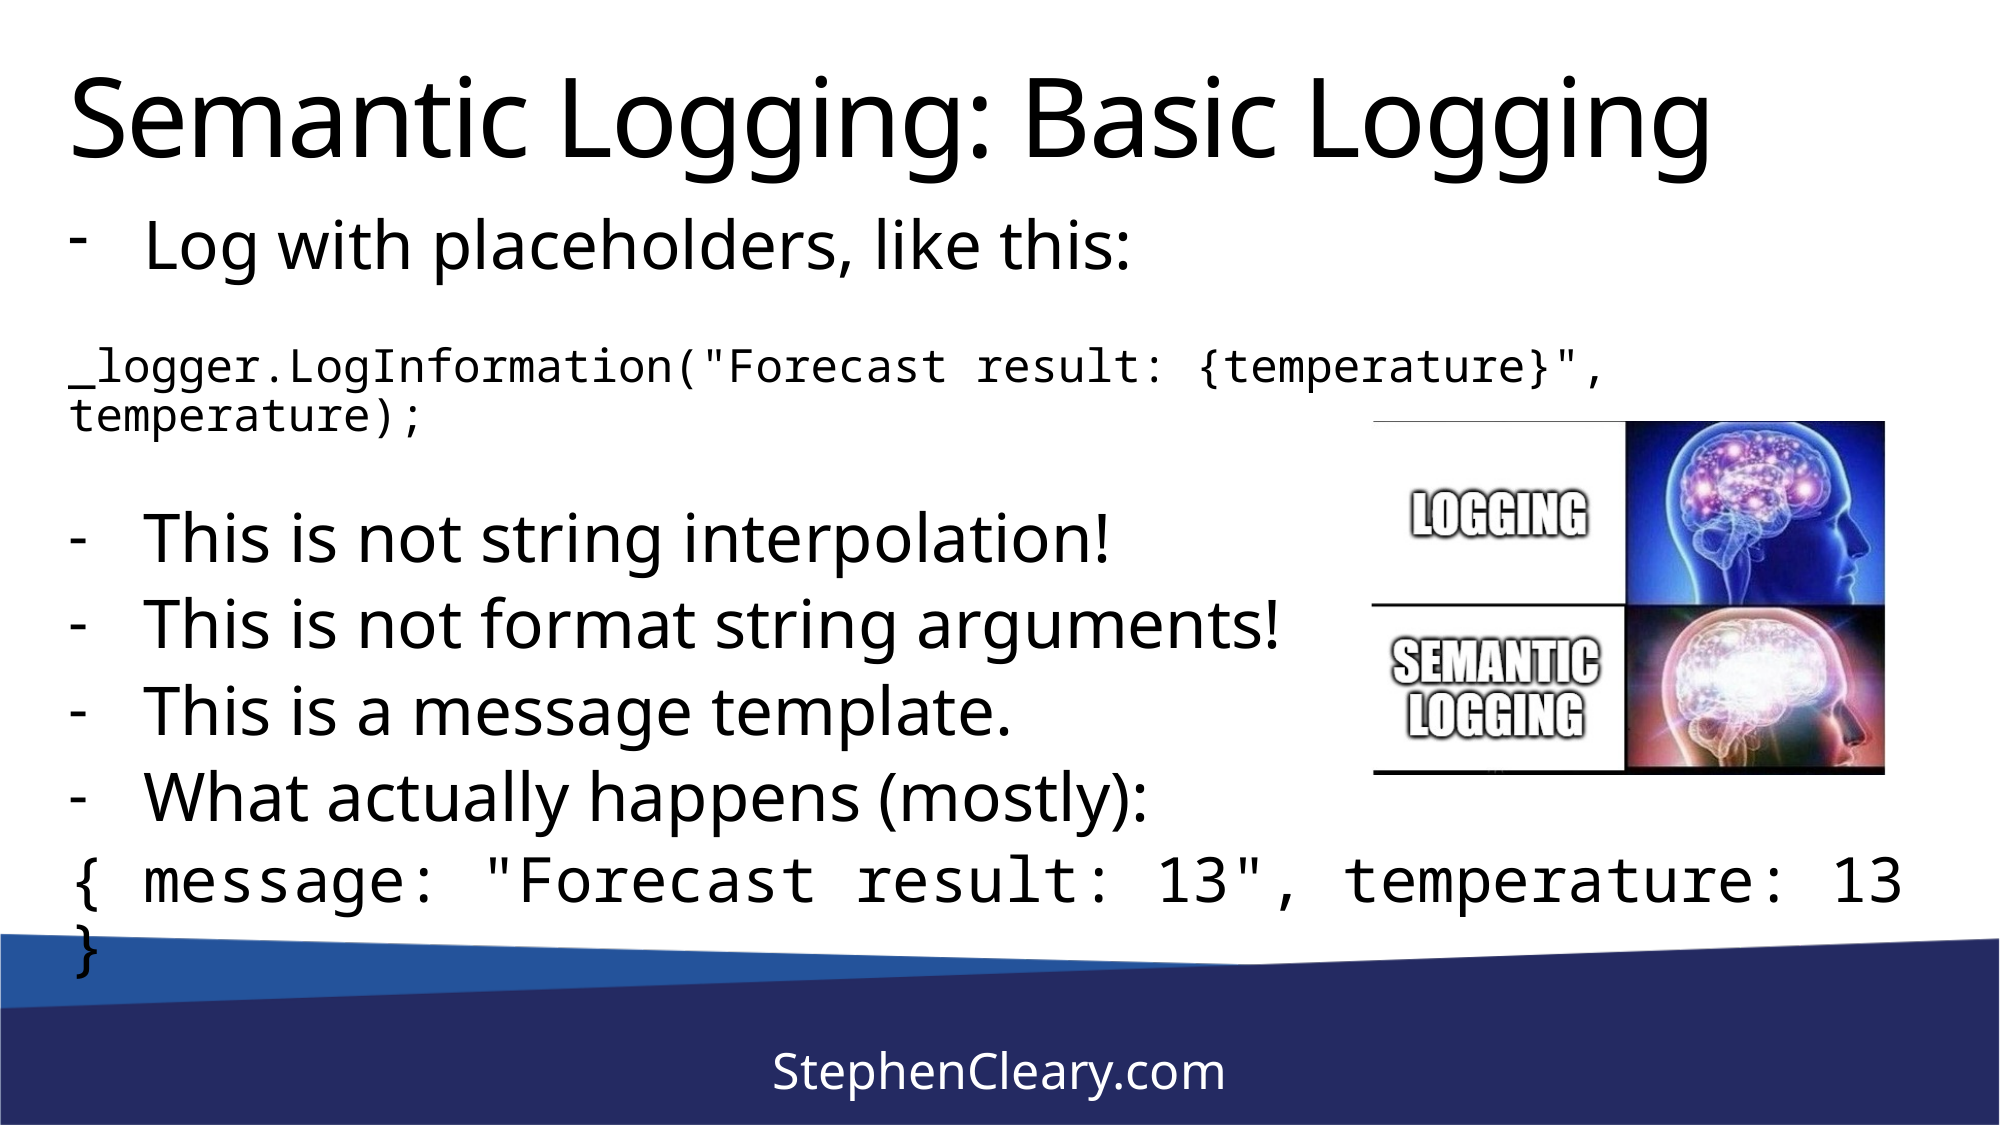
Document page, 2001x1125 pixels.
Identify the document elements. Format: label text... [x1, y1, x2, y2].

picture [0, 0, 2000, 1125]
list Log with placeholders, like this: _logger.LogInformation("Forecast result: {temperature}", temperature); This is not string interpolation! This is not format string arguments! This is a message template. What actually happens (mostly): { message: "Forecast result: 13", temperature: 13 } [44, 196, 1956, 994]
title Semantic Logging: Basic Logging [44, 47, 1957, 196]
